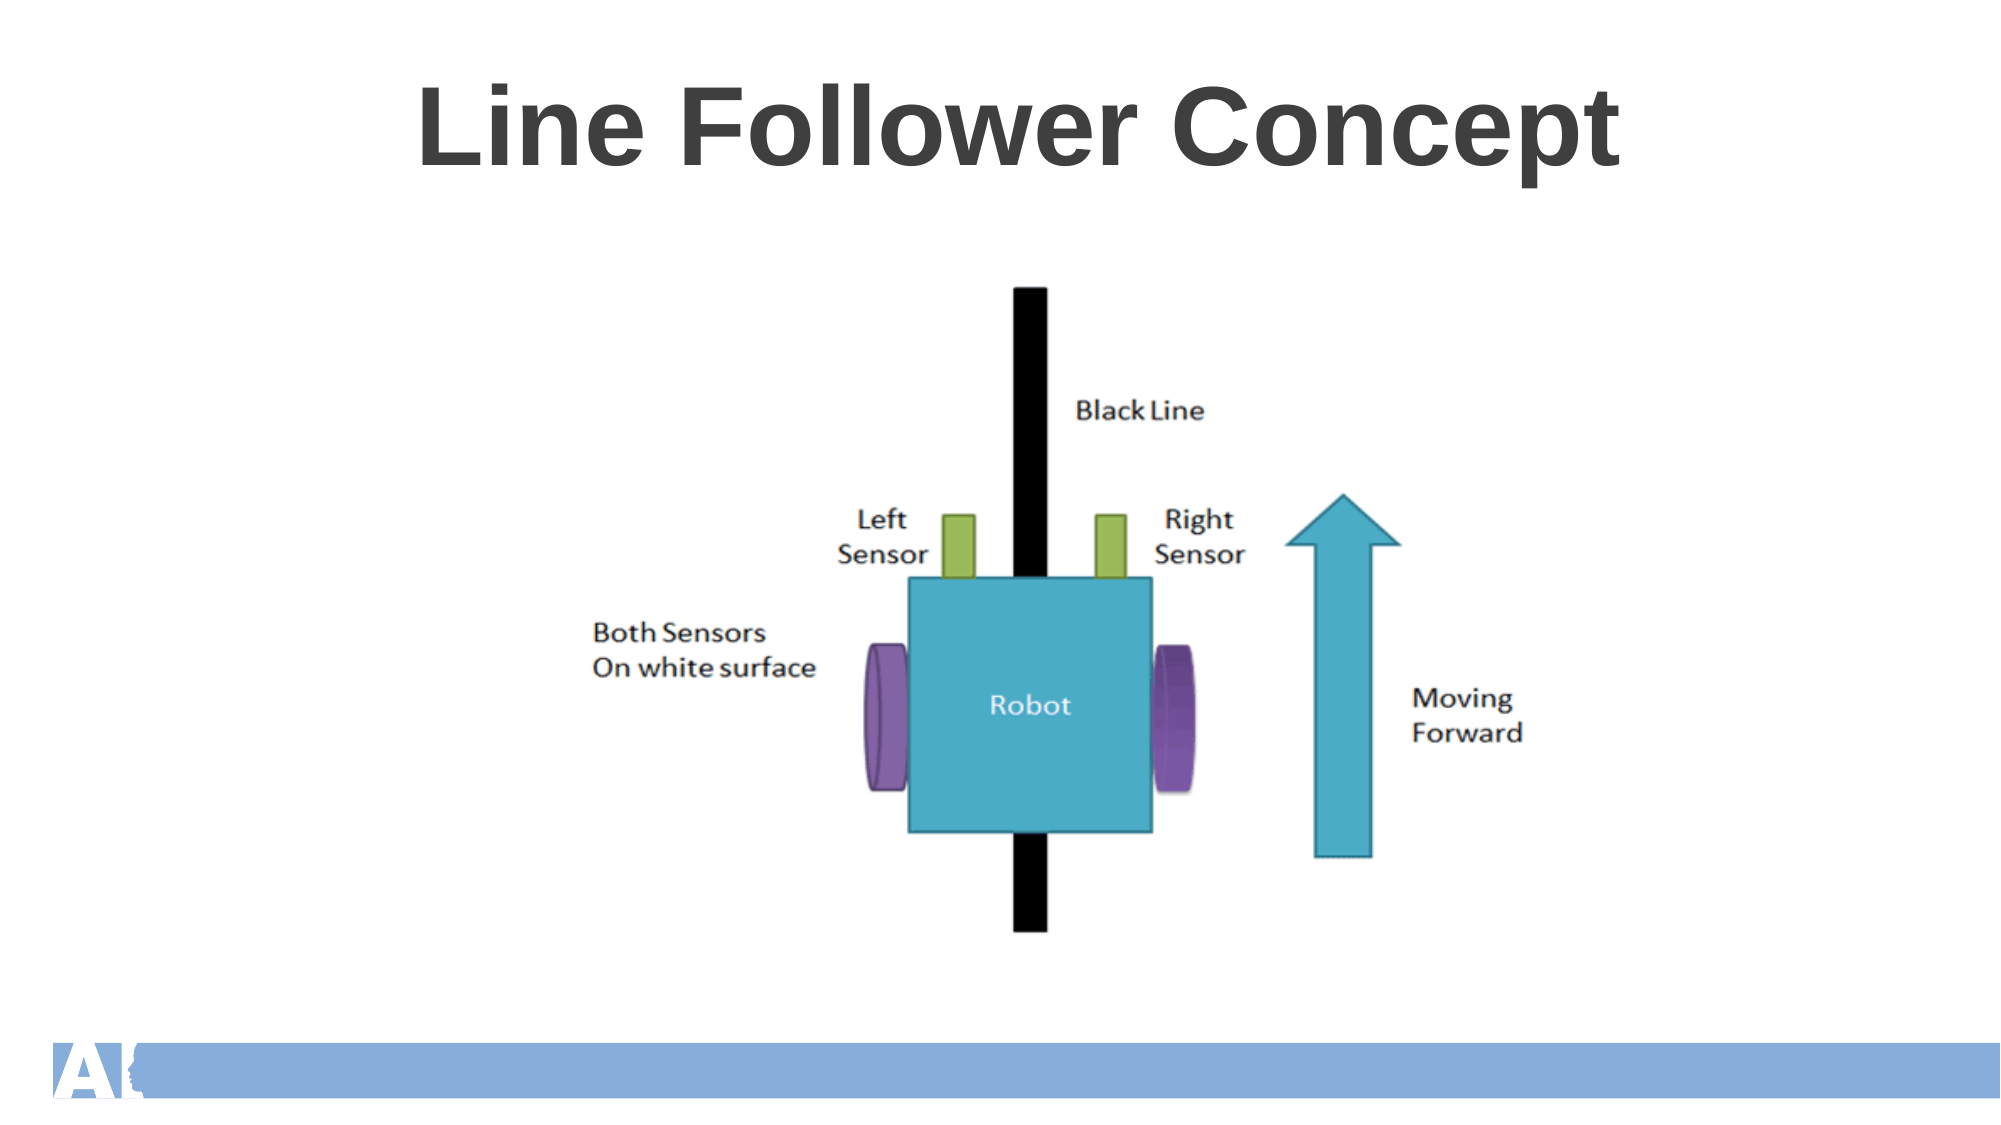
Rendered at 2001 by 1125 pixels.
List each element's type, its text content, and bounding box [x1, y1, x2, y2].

picture [551, 263, 1564, 964]
list Line Follower Concept [0, 55, 2000, 186]
